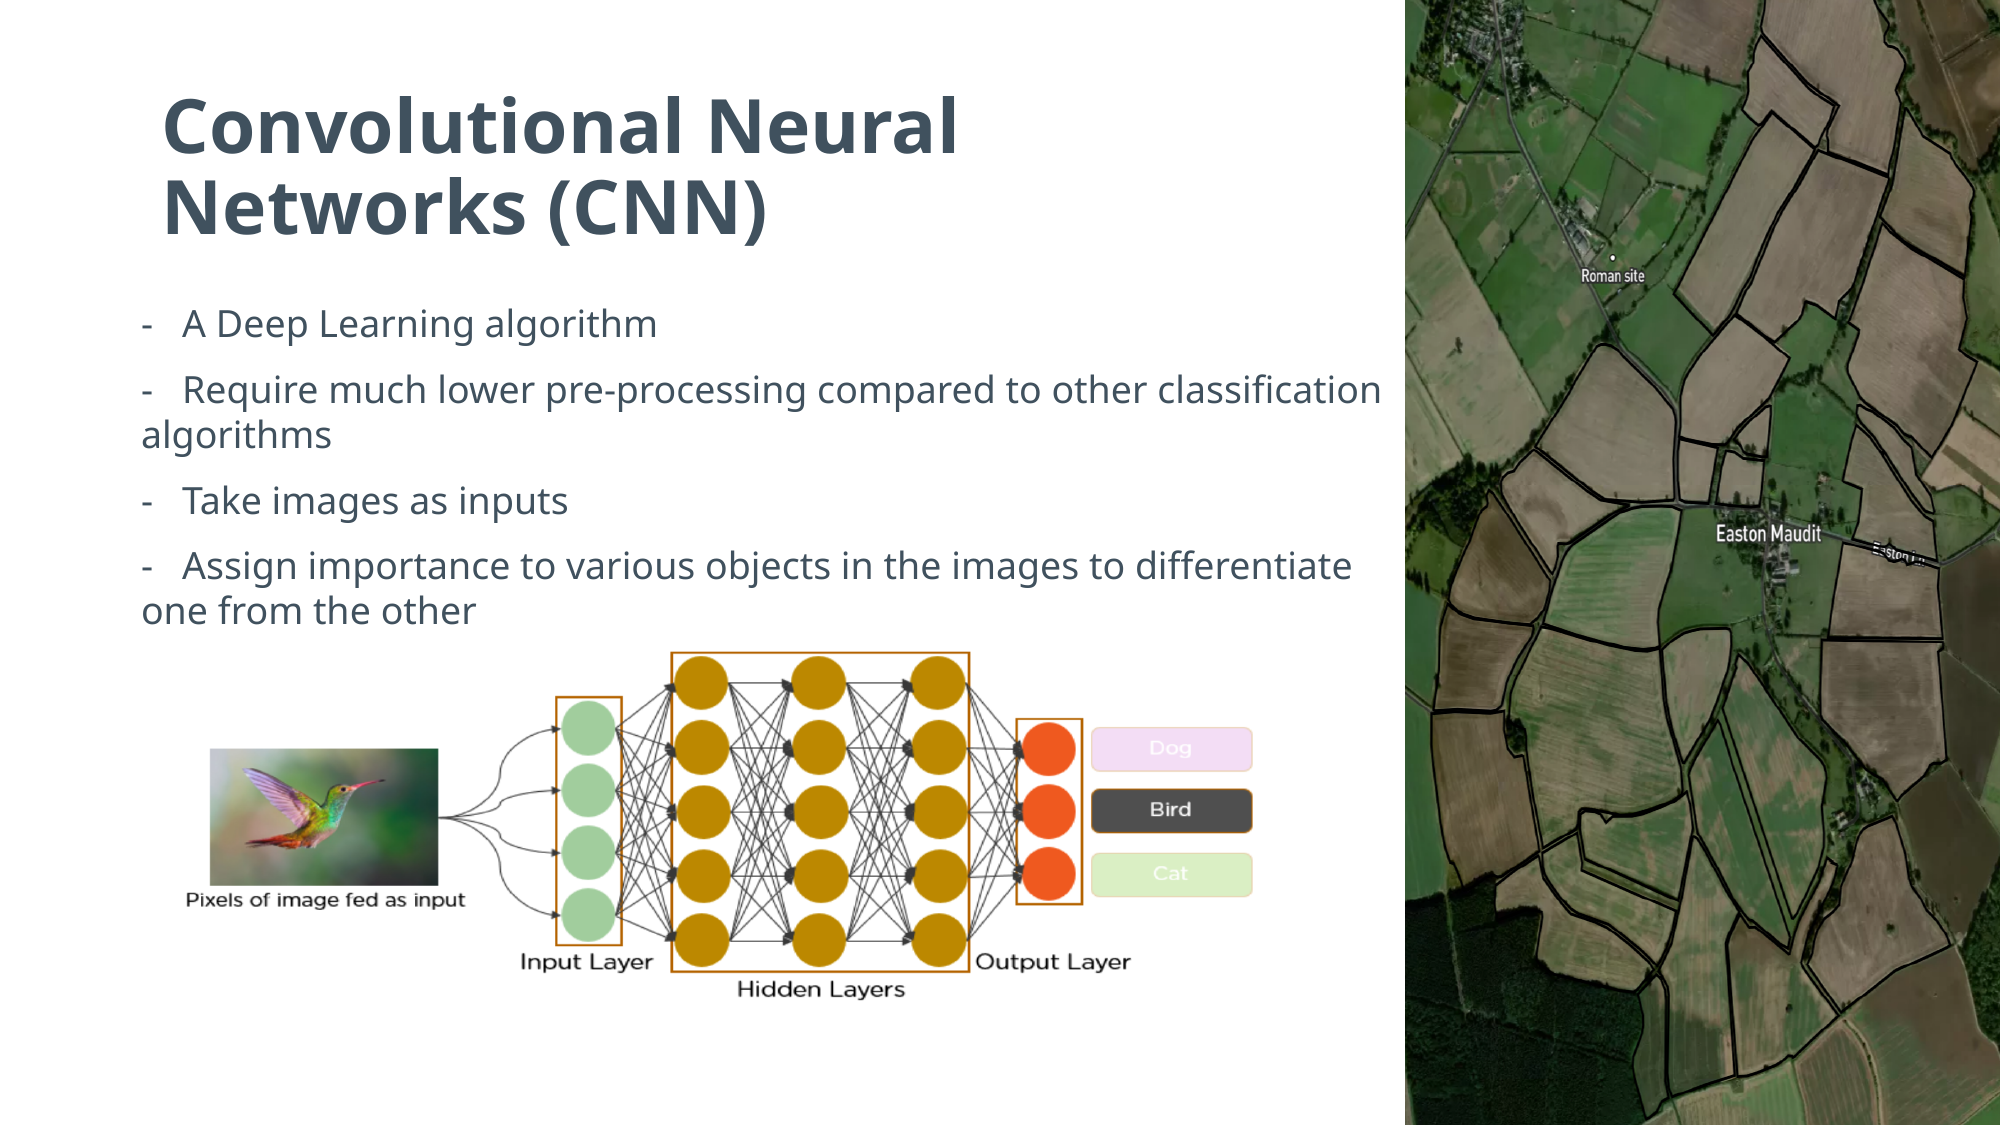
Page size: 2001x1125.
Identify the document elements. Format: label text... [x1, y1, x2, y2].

list - A Deep Learning algorithm - Require much lower pre-processing compared to other classification algorithms - Take images as inputs - Assign importance to various objects in the images to differentiate one from the other [126, 292, 1405, 1014]
picture [1405, 0, 2000, 1125]
title Convolutional Neural Networks (CNN) [147, 74, 1228, 266]
picture [126, 625, 1272, 1014]
